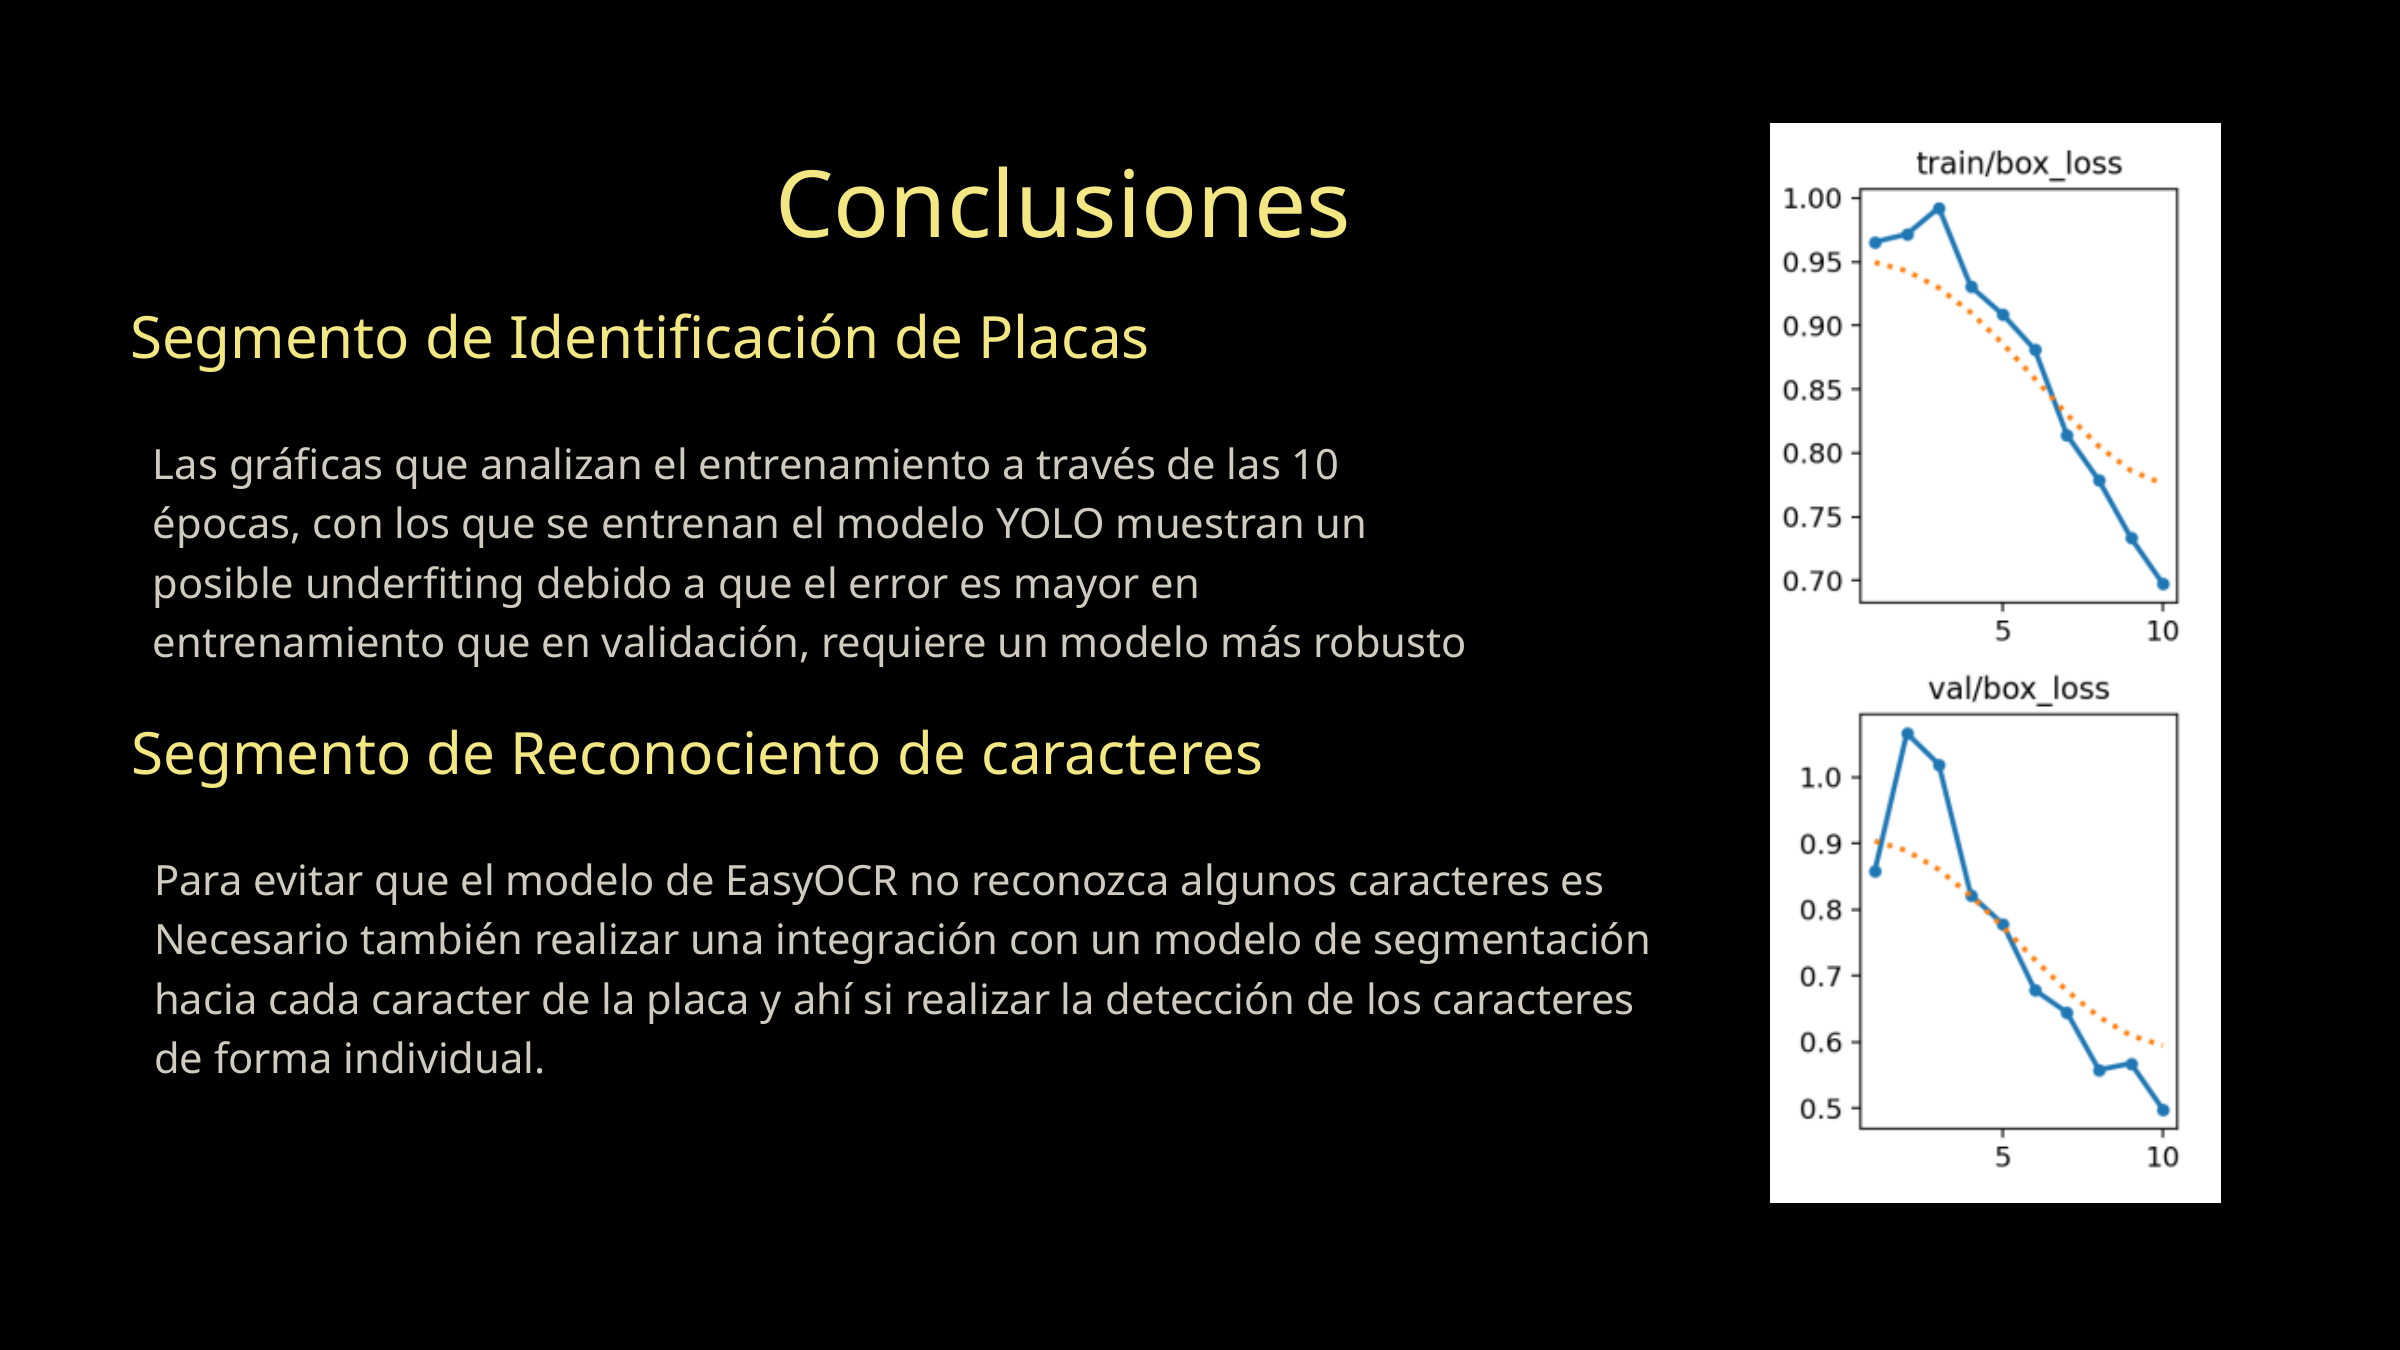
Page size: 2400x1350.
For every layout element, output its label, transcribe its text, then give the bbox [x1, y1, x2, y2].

text_box Las gráficas que analizan el entrenamiento a través de las 10 épocas, con los que se entrenan el modelo YOLO muestran un posible underfiting debido a que el error es mayor en entrenamiento que en validación, requiere un modelo más robusto [152, 428, 1472, 675]
text_box Segmento de Identificación de Placas [130, 313, 1201, 411]
text_box Segmento de Reconociento de caracteres [131, 729, 1336, 791]
picture [1770, 123, 2221, 1203]
text_box Para evitar que el modelo de EasyOCR no reconozca algunos caracteres es Necesario también realizar una integración con un modelo de segmentación hacia cada caracter de la placa y ahí si realizar la detección de los caracteres de forma individual. [154, 844, 1672, 1109]
text_box Conclusiones [775, 140, 1735, 258]
